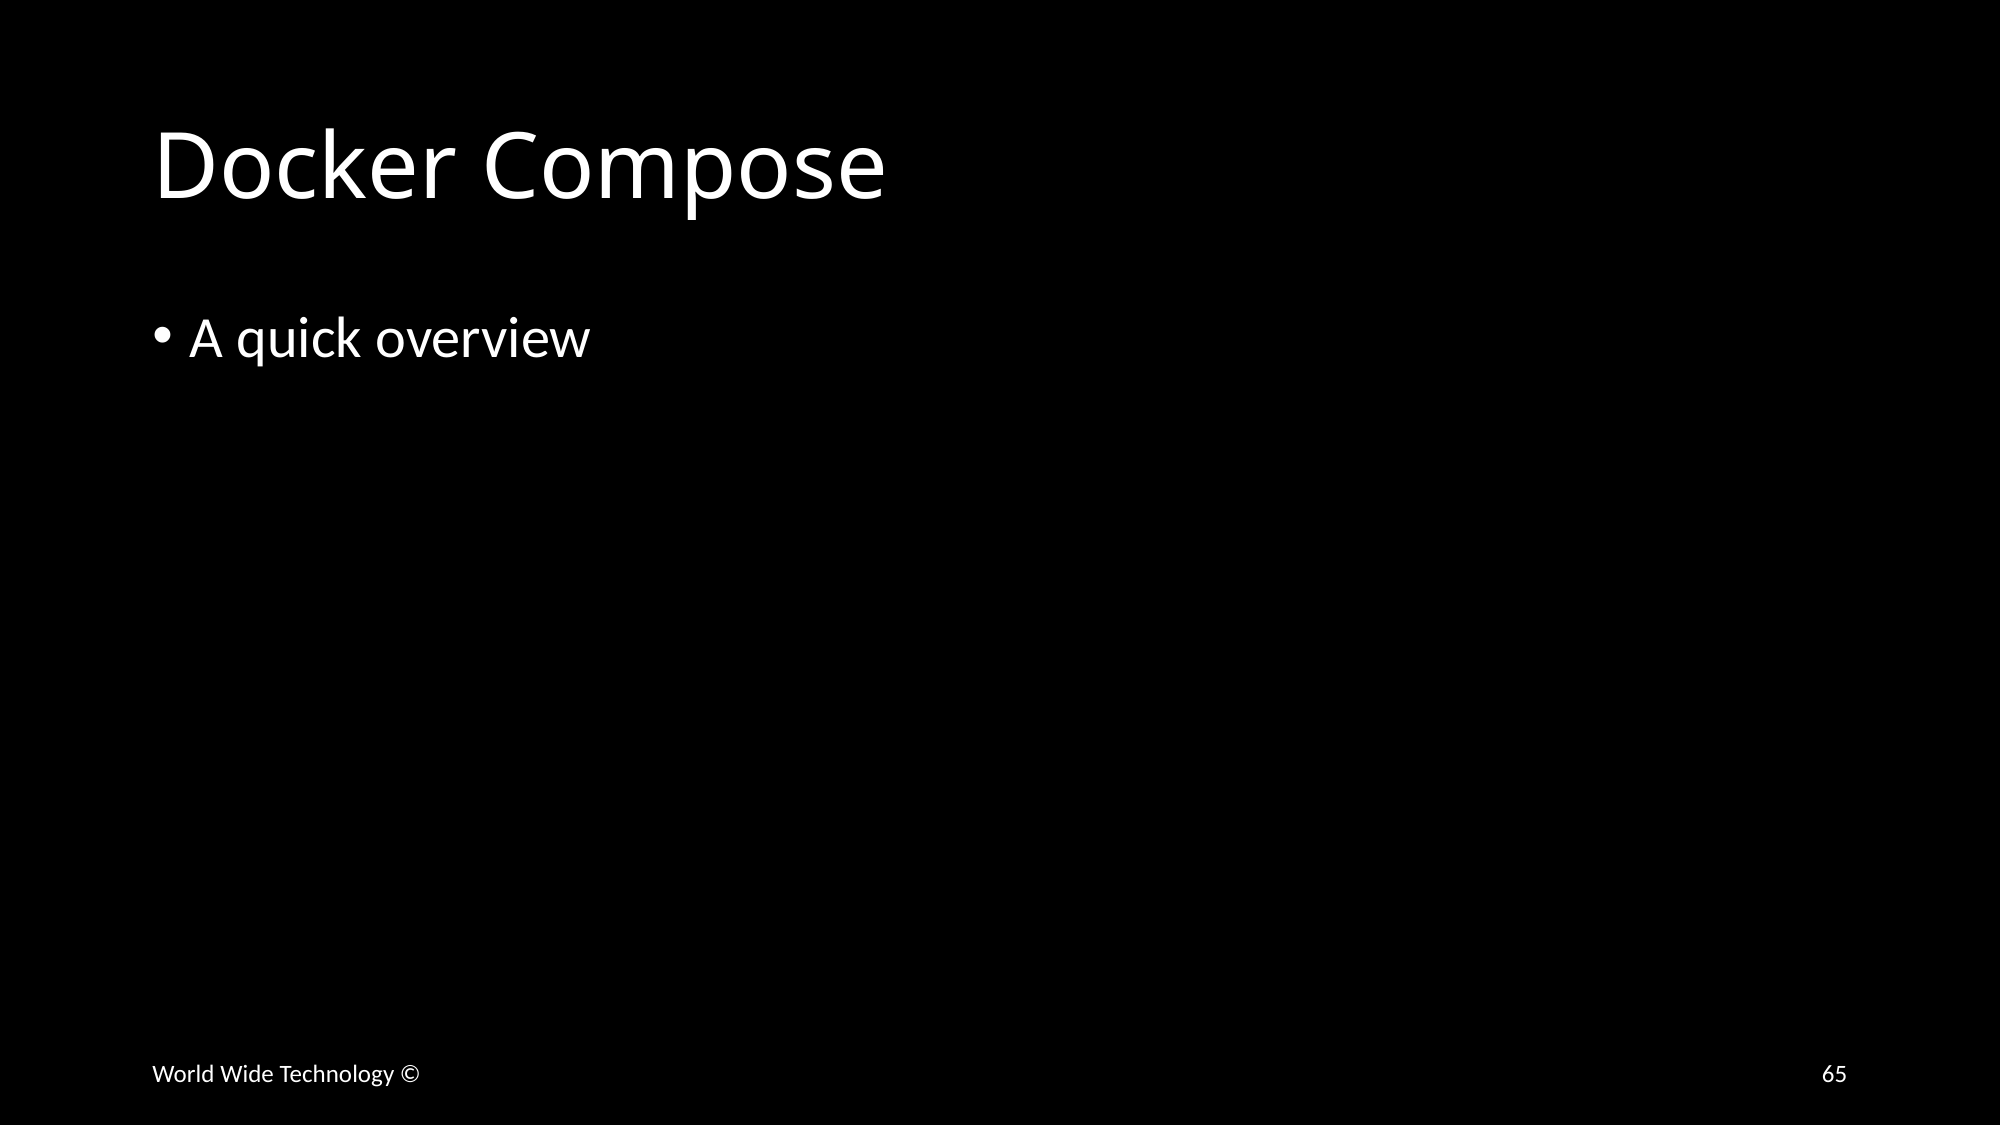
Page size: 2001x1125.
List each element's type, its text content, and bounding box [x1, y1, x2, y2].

slide_number 65 [1412, 1042, 1863, 1103]
title Docker Compose [137, 59, 1863, 278]
list A quick overview [137, 299, 1863, 1014]
slide_number World Wide Technology © [137, 1042, 588, 1103]
